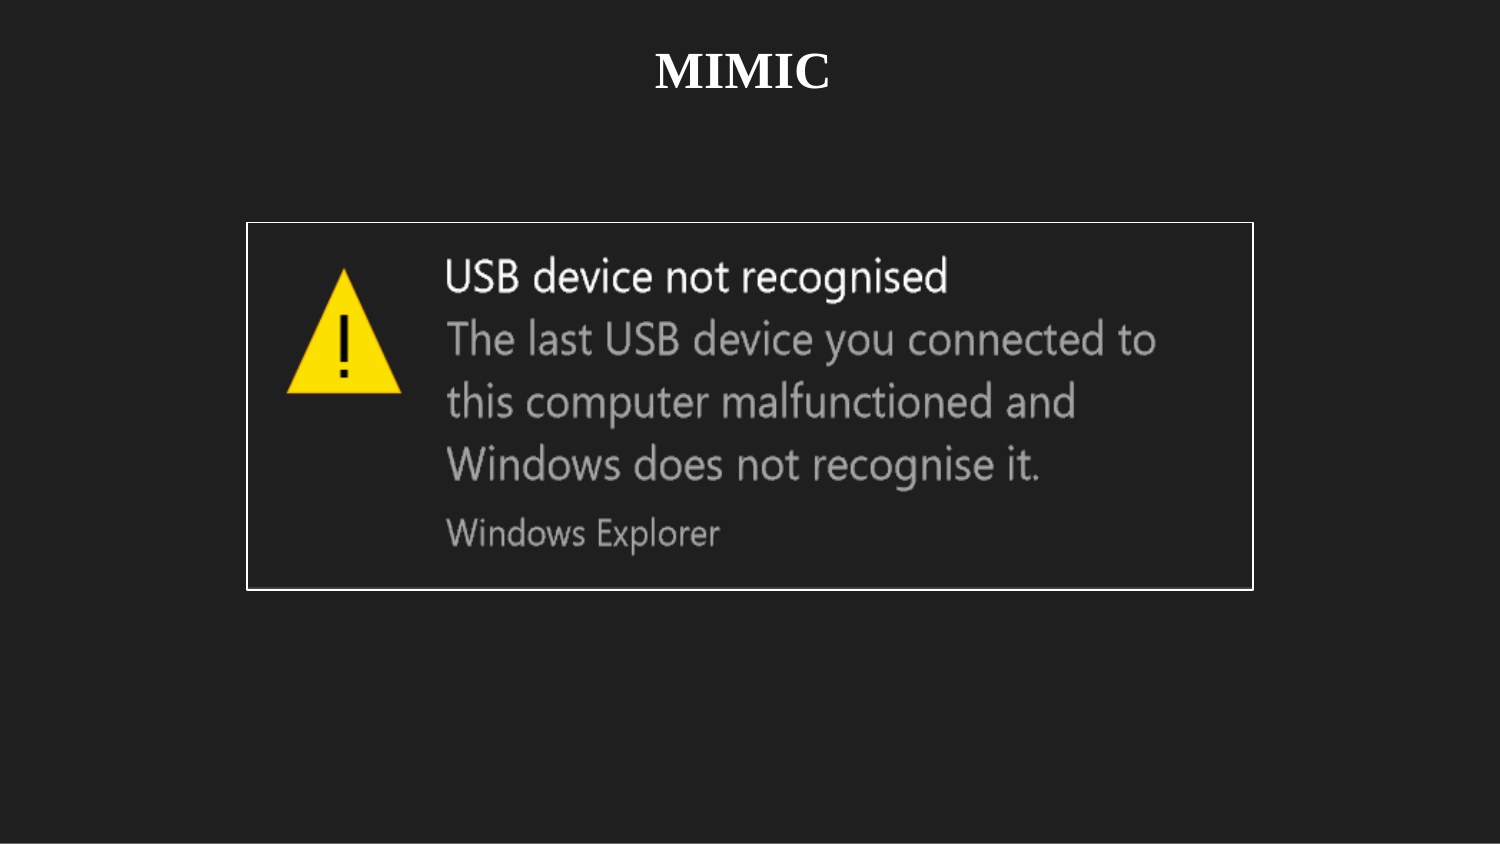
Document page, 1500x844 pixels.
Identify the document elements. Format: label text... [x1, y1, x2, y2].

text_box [245, 221, 1255, 591]
title MIMIC [652, 34, 848, 178]
